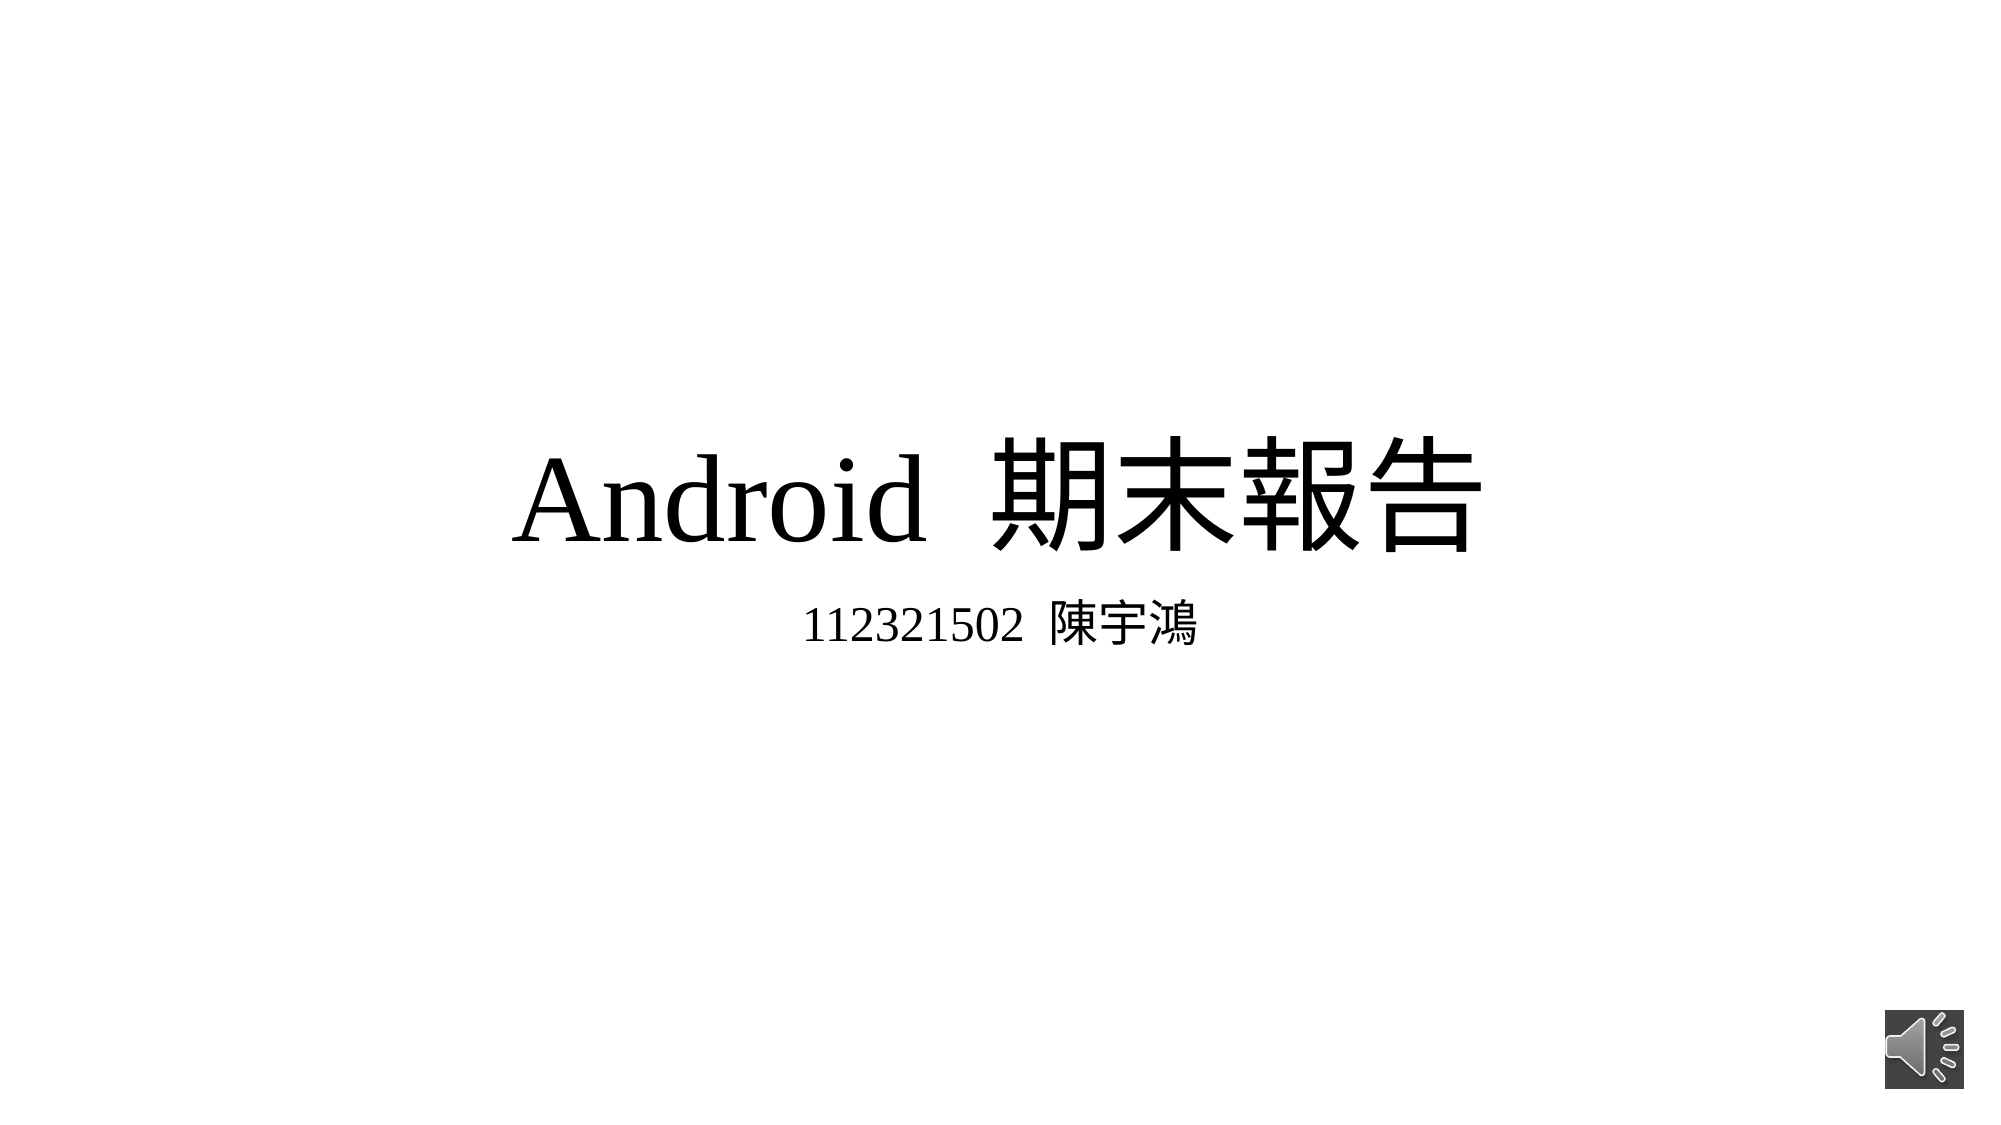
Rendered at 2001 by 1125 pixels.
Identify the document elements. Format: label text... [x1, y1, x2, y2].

title Android 期末報告 [249, 184, 1750, 576]
subtitle 112321502 陳宇鴻 [249, 590, 1750, 863]
picture [1884, 1009, 1965, 1090]
